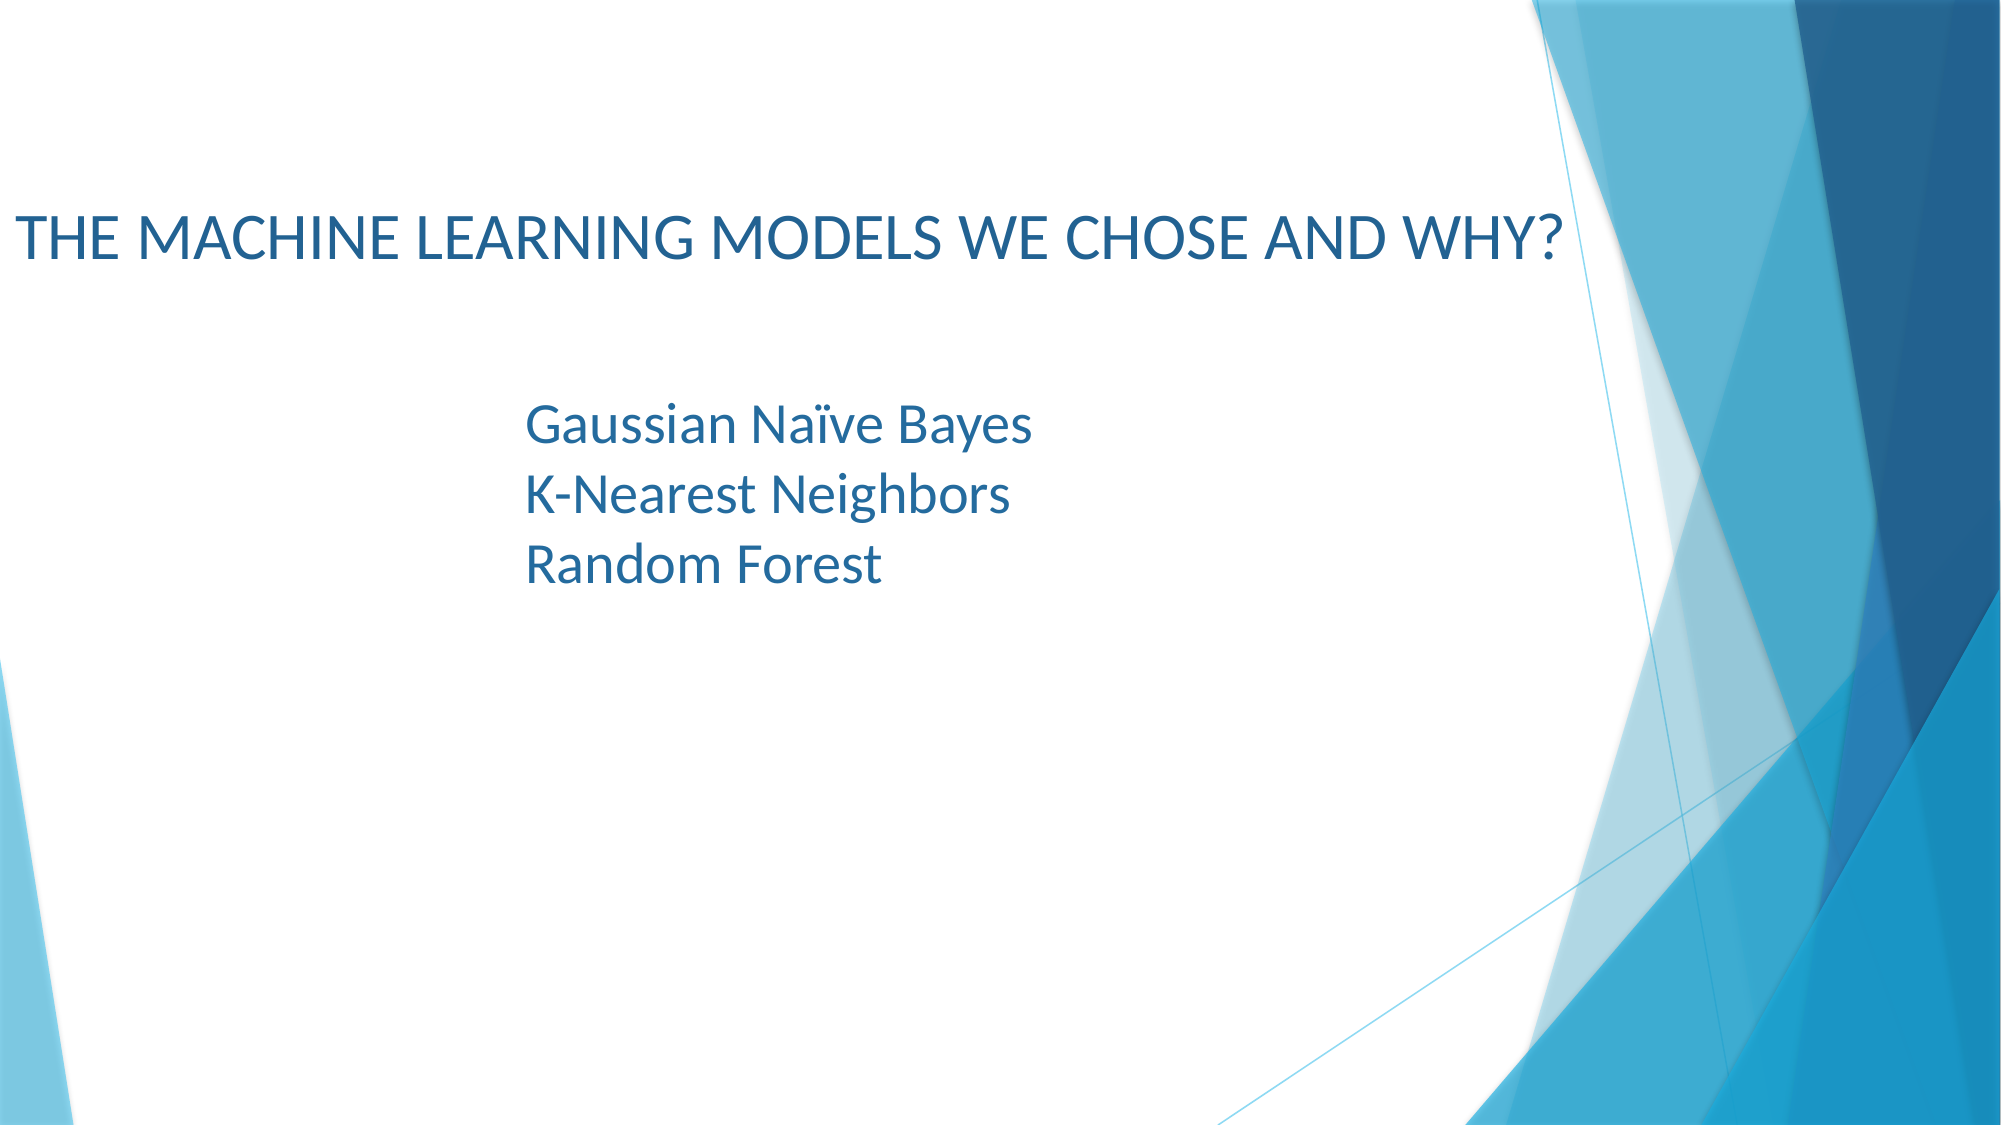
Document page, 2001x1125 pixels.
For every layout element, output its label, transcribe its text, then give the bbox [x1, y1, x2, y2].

title THE MACHINE LEARNING MODELS WE CHOSE AND WHY? [0, 185, 1592, 332]
text_box Gaussian Naïve Bayes K-Nearest Neighbors Random Forest [510, 378, 1346, 603]
